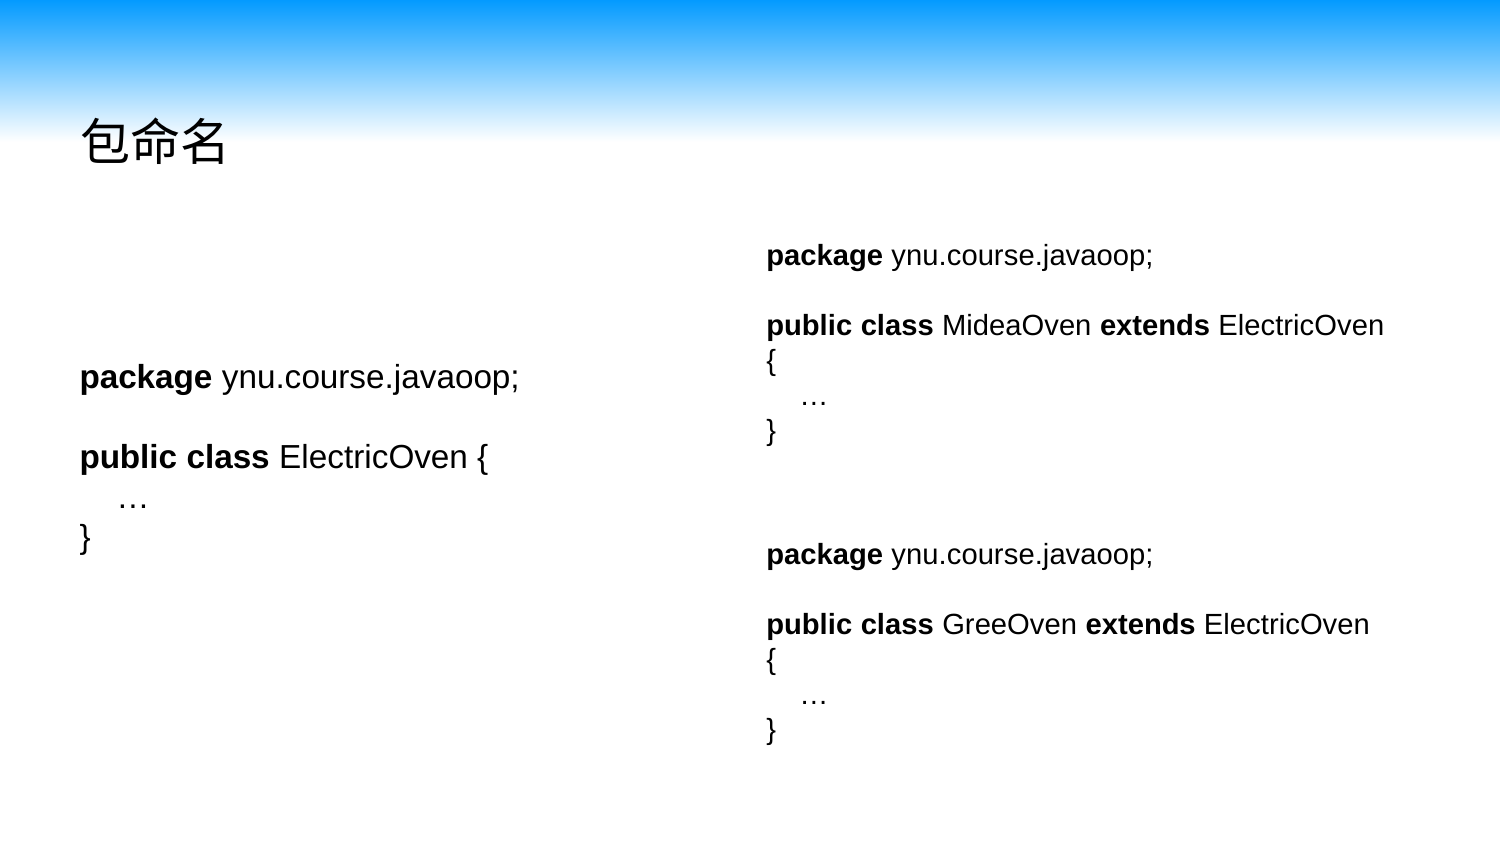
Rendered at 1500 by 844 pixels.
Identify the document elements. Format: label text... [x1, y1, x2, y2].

text_box package ynu.course.javaoop; public class GreeOven extends ElectricOven { … } [751, 528, 1437, 753]
text_box 包命名 [65, 102, 246, 178]
text_box package ynu.course.javaoop; public class ElectricOven { … } [64, 347, 656, 563]
text_box package ynu.course.javaoop; public class MideaOven extends ElectricOven { … } [751, 229, 1437, 454]
